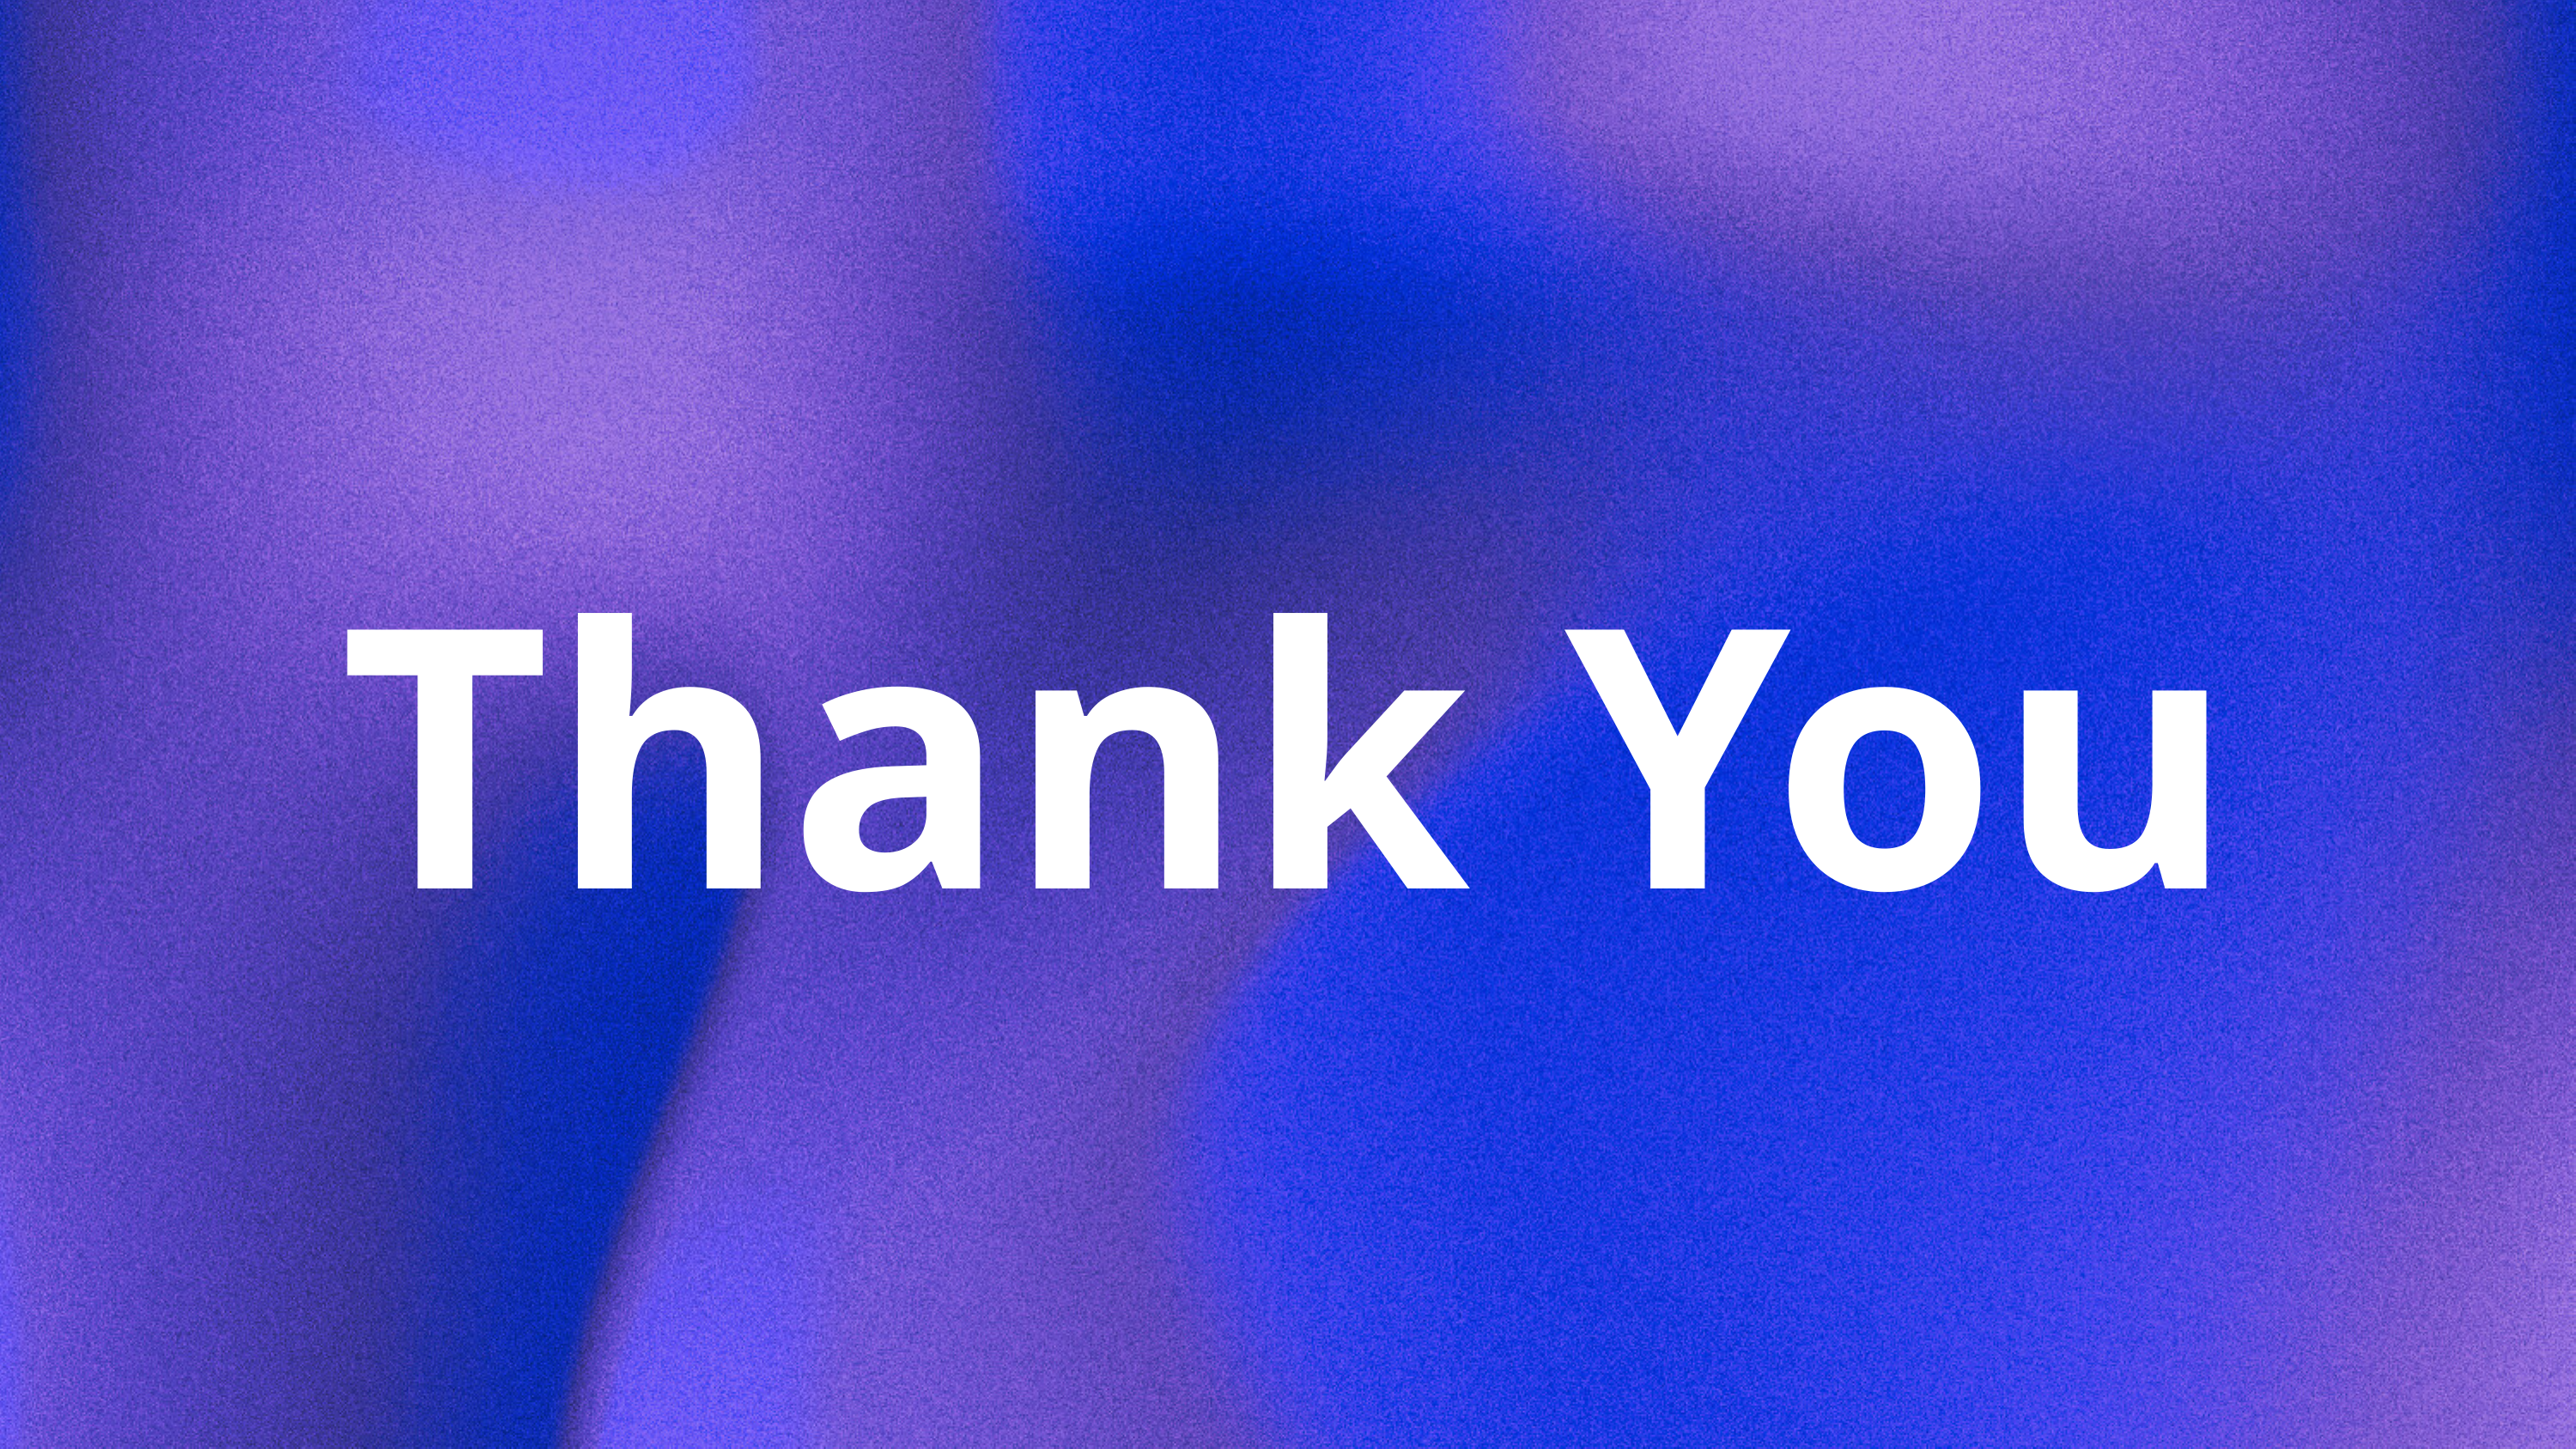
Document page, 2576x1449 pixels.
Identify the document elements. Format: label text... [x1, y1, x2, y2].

text_box Thank You [262, 453, 2314, 961]
text_box [0, 0, 2576, 1449]
